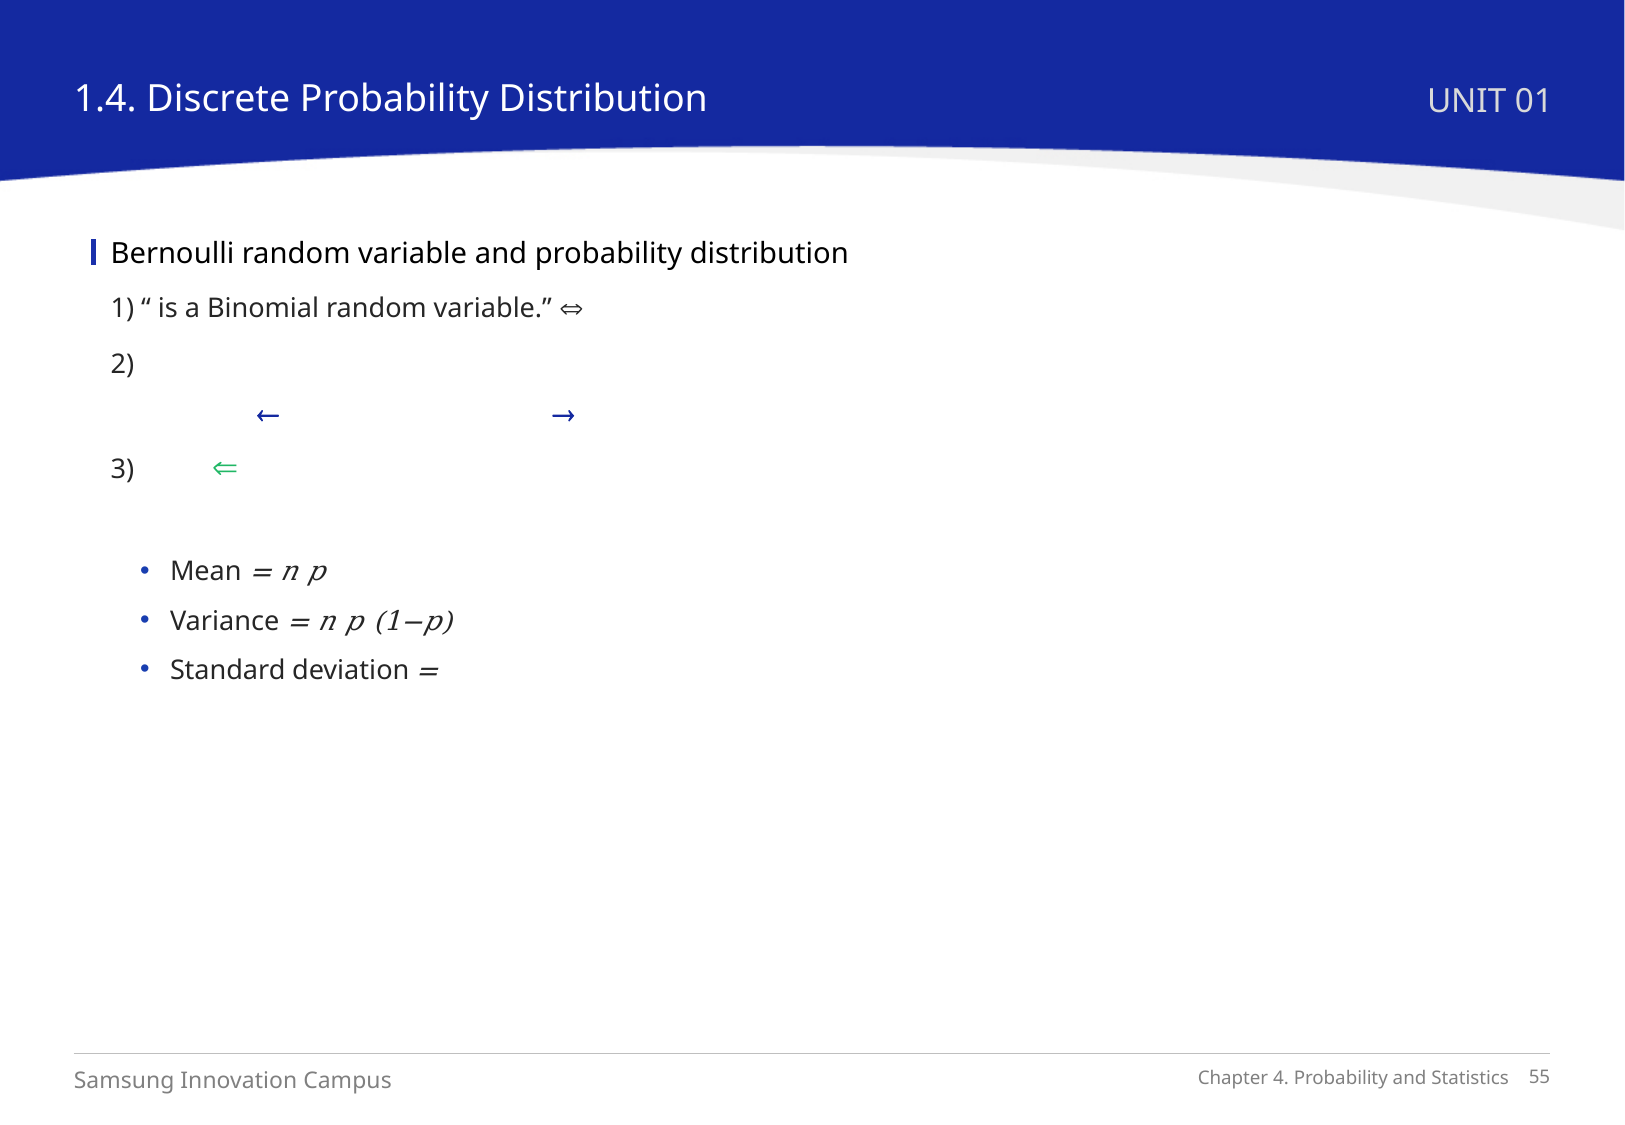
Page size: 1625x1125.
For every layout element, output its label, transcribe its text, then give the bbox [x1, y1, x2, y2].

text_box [73, 73, 1554, 120]
text_box Bernoulli random variable and probability distribution [91, 233, 1599, 270]
picture [0, 0, 1625, 1125]
